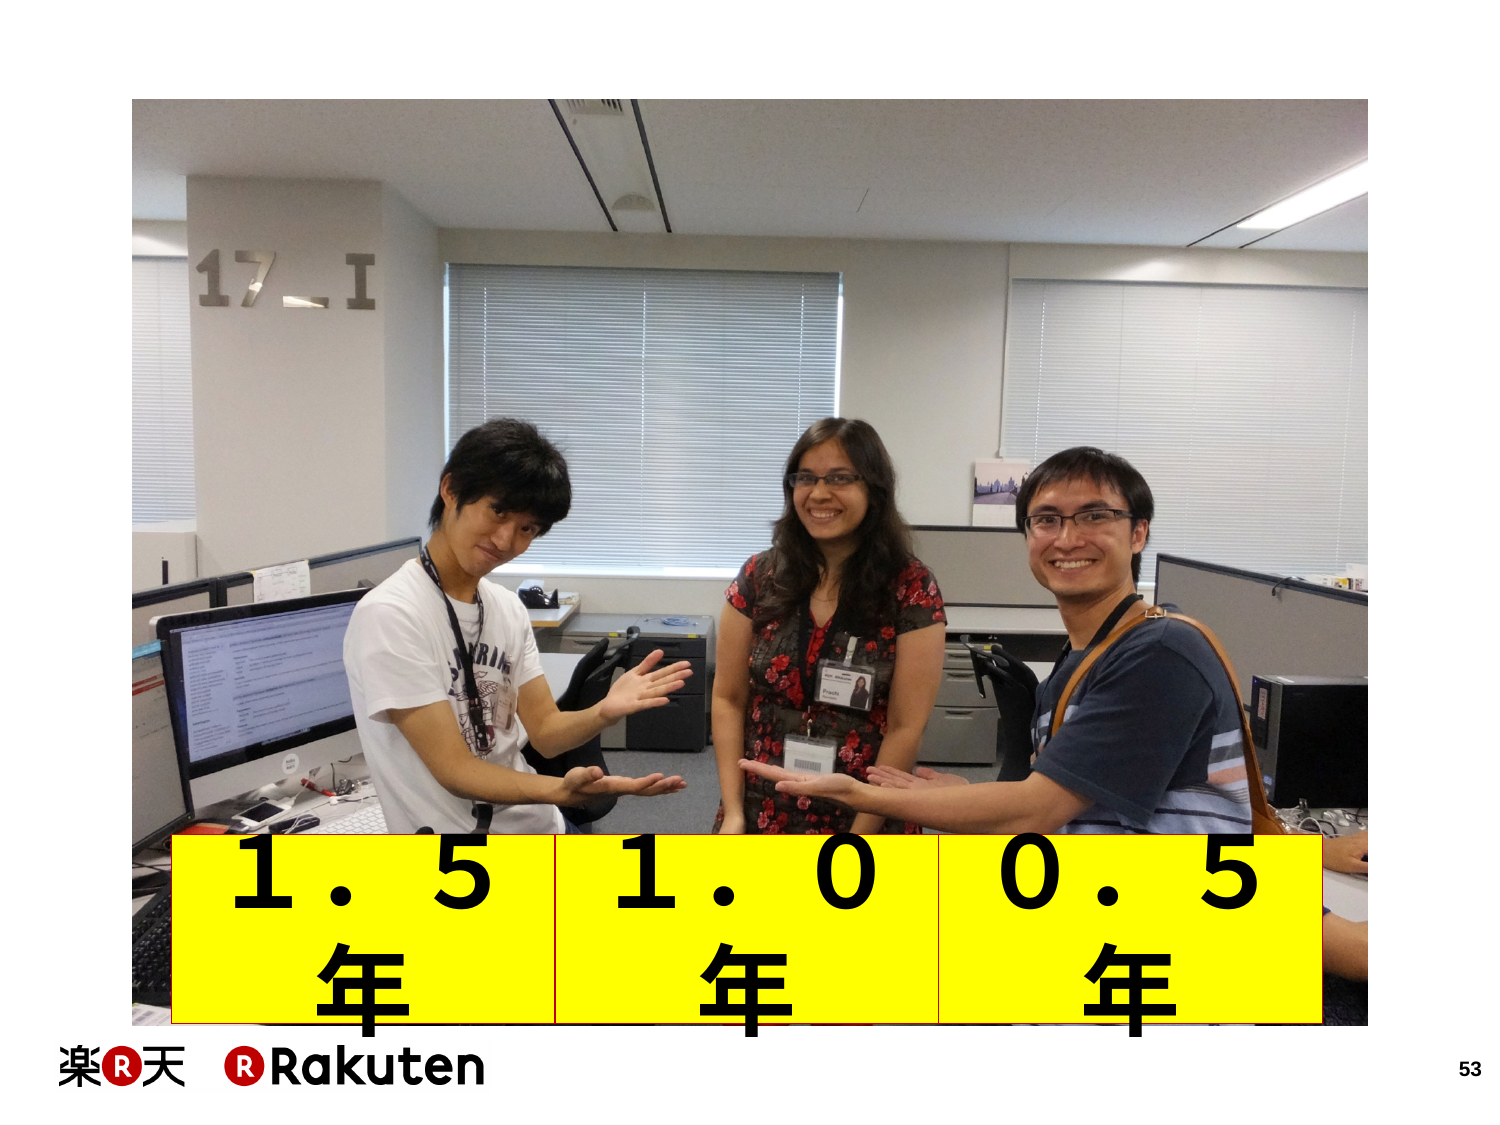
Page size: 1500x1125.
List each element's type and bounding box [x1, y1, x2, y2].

picture [53, 1039, 491, 1093]
picture [132, 99, 1368, 1026]
